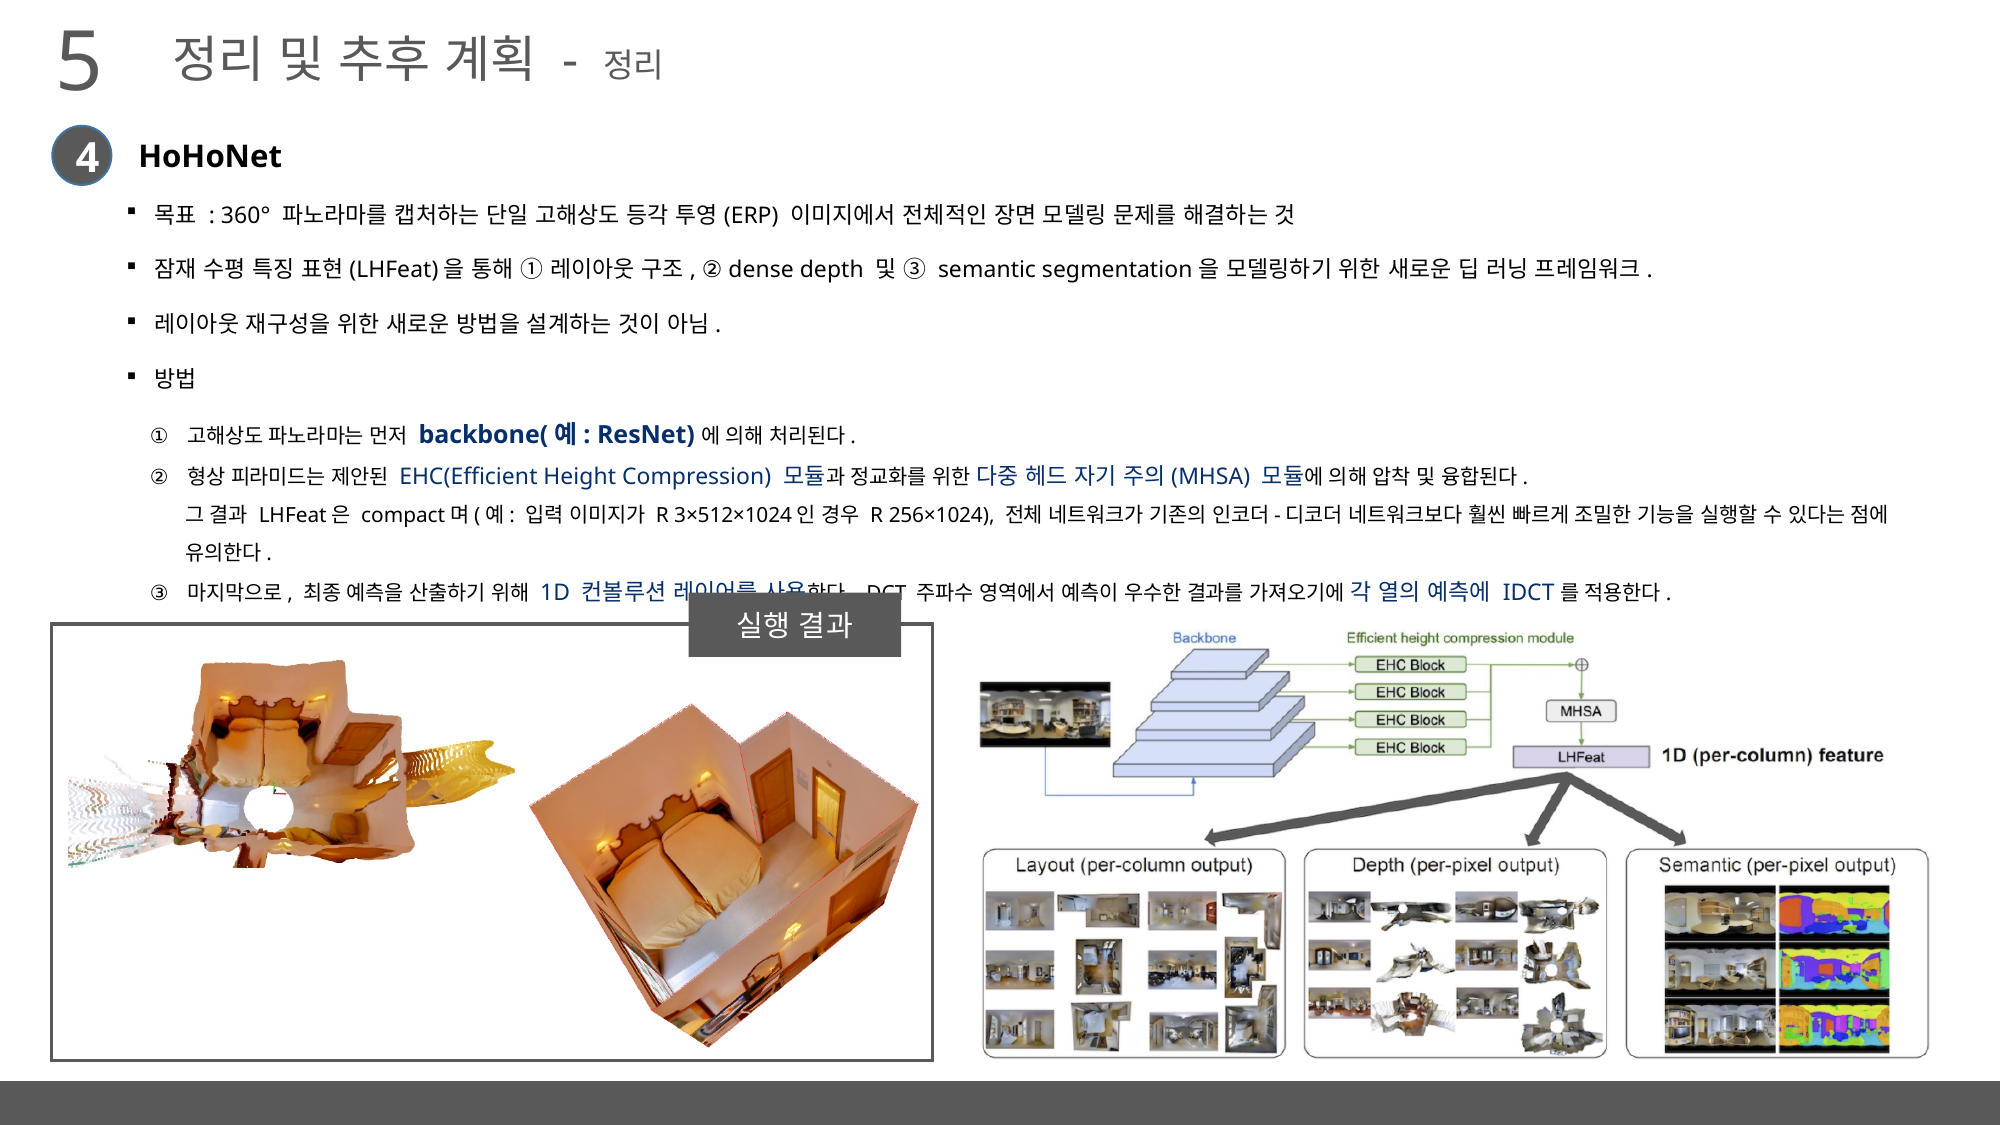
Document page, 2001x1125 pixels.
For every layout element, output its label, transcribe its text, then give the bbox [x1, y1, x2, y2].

text_box 정리 및 추후 계획 - 정리 [157, 20, 1257, 95]
text_box 4 [51, 124, 113, 186]
picture [967, 619, 1938, 1067]
picture [68, 656, 923, 1054]
text_box 목표 : 360° 파노라마를 캡처하는 단일 고해상도 등각 투영(ERP) 이미지에서 전체적인 장면 모델링 문제를 해결하는 것 잠재 수평 특징 표현(LHFeat)을 통해 ① 레이아웃 구조, ② dense depth 및 ③ semantic segmentation을 모델링하기 위한 새로운 딥 러닝 프레임워크. 레이아웃 재구성을 위한 새로운 방법을 설계하는 것이 아님. 방법 [111, 165, 1823, 400]
text_box HoHoNet [123, 128, 908, 165]
text_box [0, 1080, 2000, 1125]
text_box 5 [23, 0, 135, 115]
text_box 실행 결과 [688, 591, 902, 658]
text_box 고해상도 파노라마는 먼저 backbone(예: ResNet)에 의해 처리된다. 형상 피라미드는 제안된 EHC(Efficient Height Compression) 모듈과 정교화를 위한 다중 헤드 자기 주의(MHSA) 모듈에 의해 압착 및 융합된다. 그 결과 LHFeat은 compact며(예: 입력 이미지가 R 3×512×1024인 경우 R 256×1024), 전체 네트워크가 기존의 인코더-디코더 네트워크보다 훨씬 빠르게 조밀한 기능을 실행할 수 있다는 점에 유의한다. 마지막으로, 최종 예측을 산출하기 위해 1D 컨볼루션 레이어를 사용한다. DCT 주파수 영역에서 예측이 우수한 결과를 가져오기에 각 열의 예측에 IDCT를 적용한다. [135, 395, 1985, 613]
text_box [50, 623, 934, 1062]
